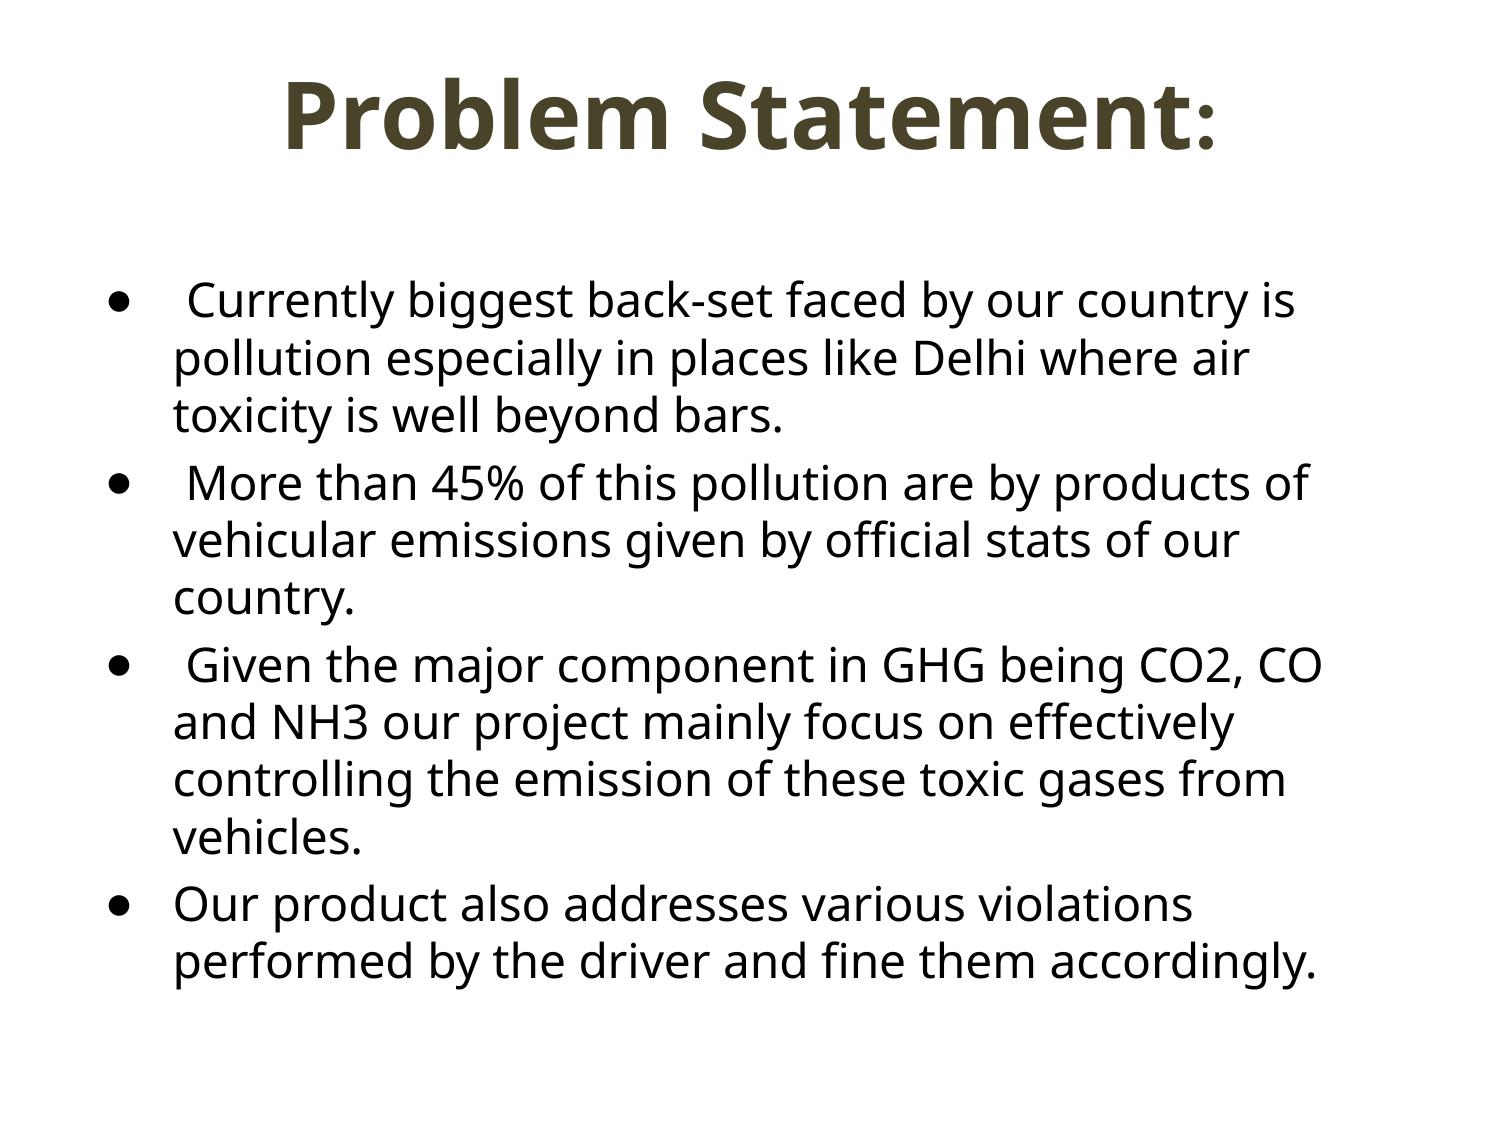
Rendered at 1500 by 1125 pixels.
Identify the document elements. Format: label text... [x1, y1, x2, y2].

title Problem Statement: [75, 75, 1425, 262]
list Currently biggest back-set faced by our country is pollution especially in places like Delhi where air toxicity is well beyond bars. More than 45% of this pollution are by products of vehicular emissions given by official stats of our country. Given the major component in GHG being CO2, CO and NH3 our project mainly focus on effectively controlling the emission of these toxic gases from vehicles. Our product also addresses various violations performed by the driver and fine them accordingly. [75, 262, 1425, 1005]
